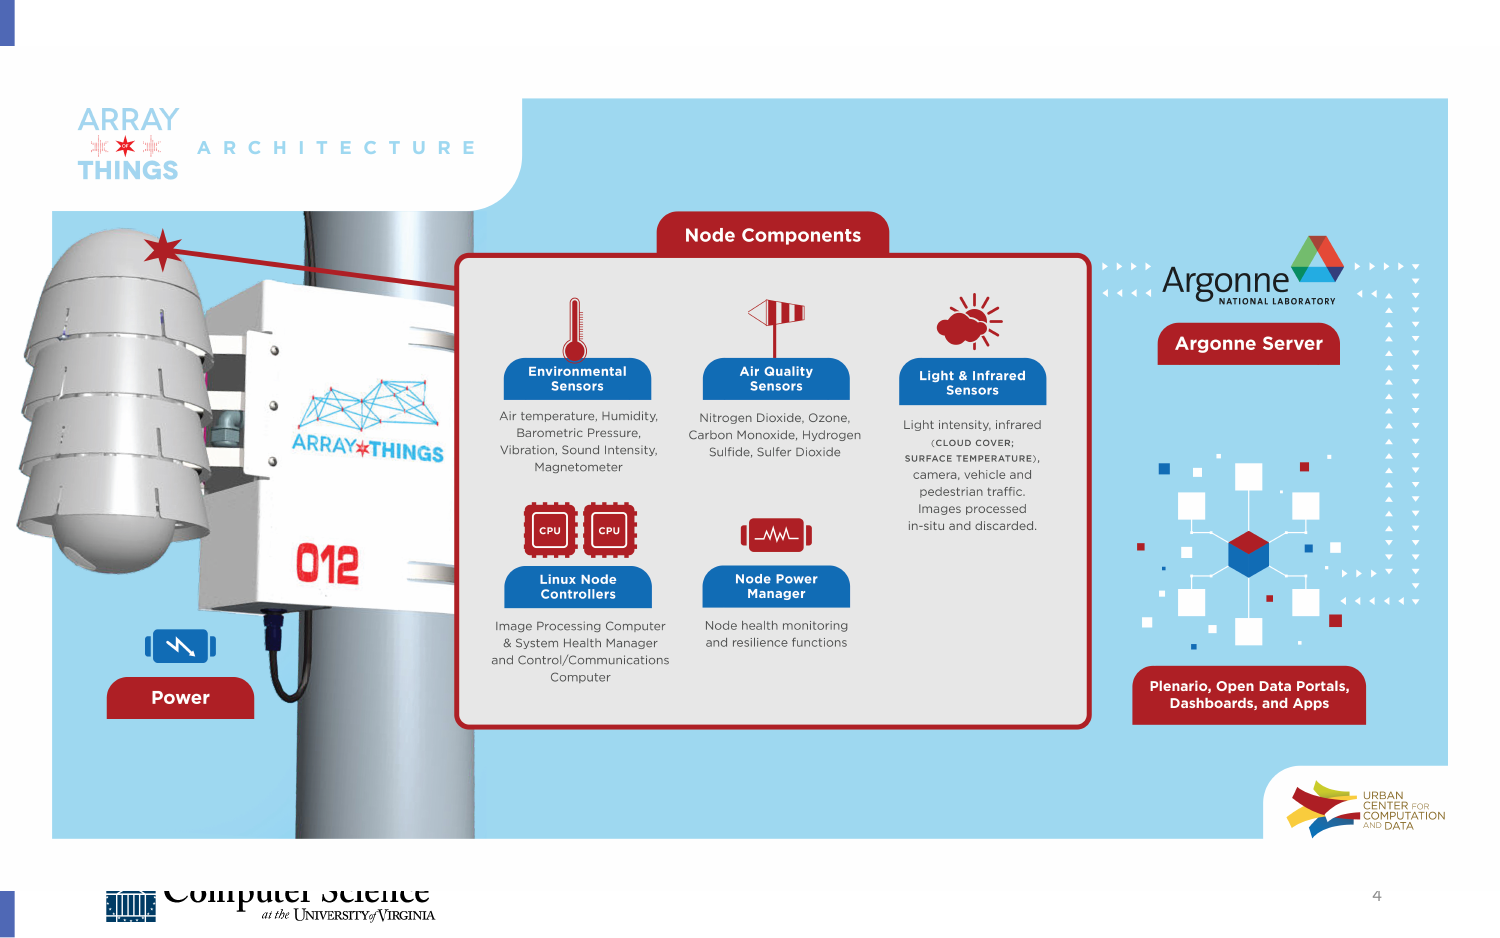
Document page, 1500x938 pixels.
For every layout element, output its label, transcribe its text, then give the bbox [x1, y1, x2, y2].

slide_number 4 [1059, 891, 1397, 919]
picture [0, 46, 1500, 923]
